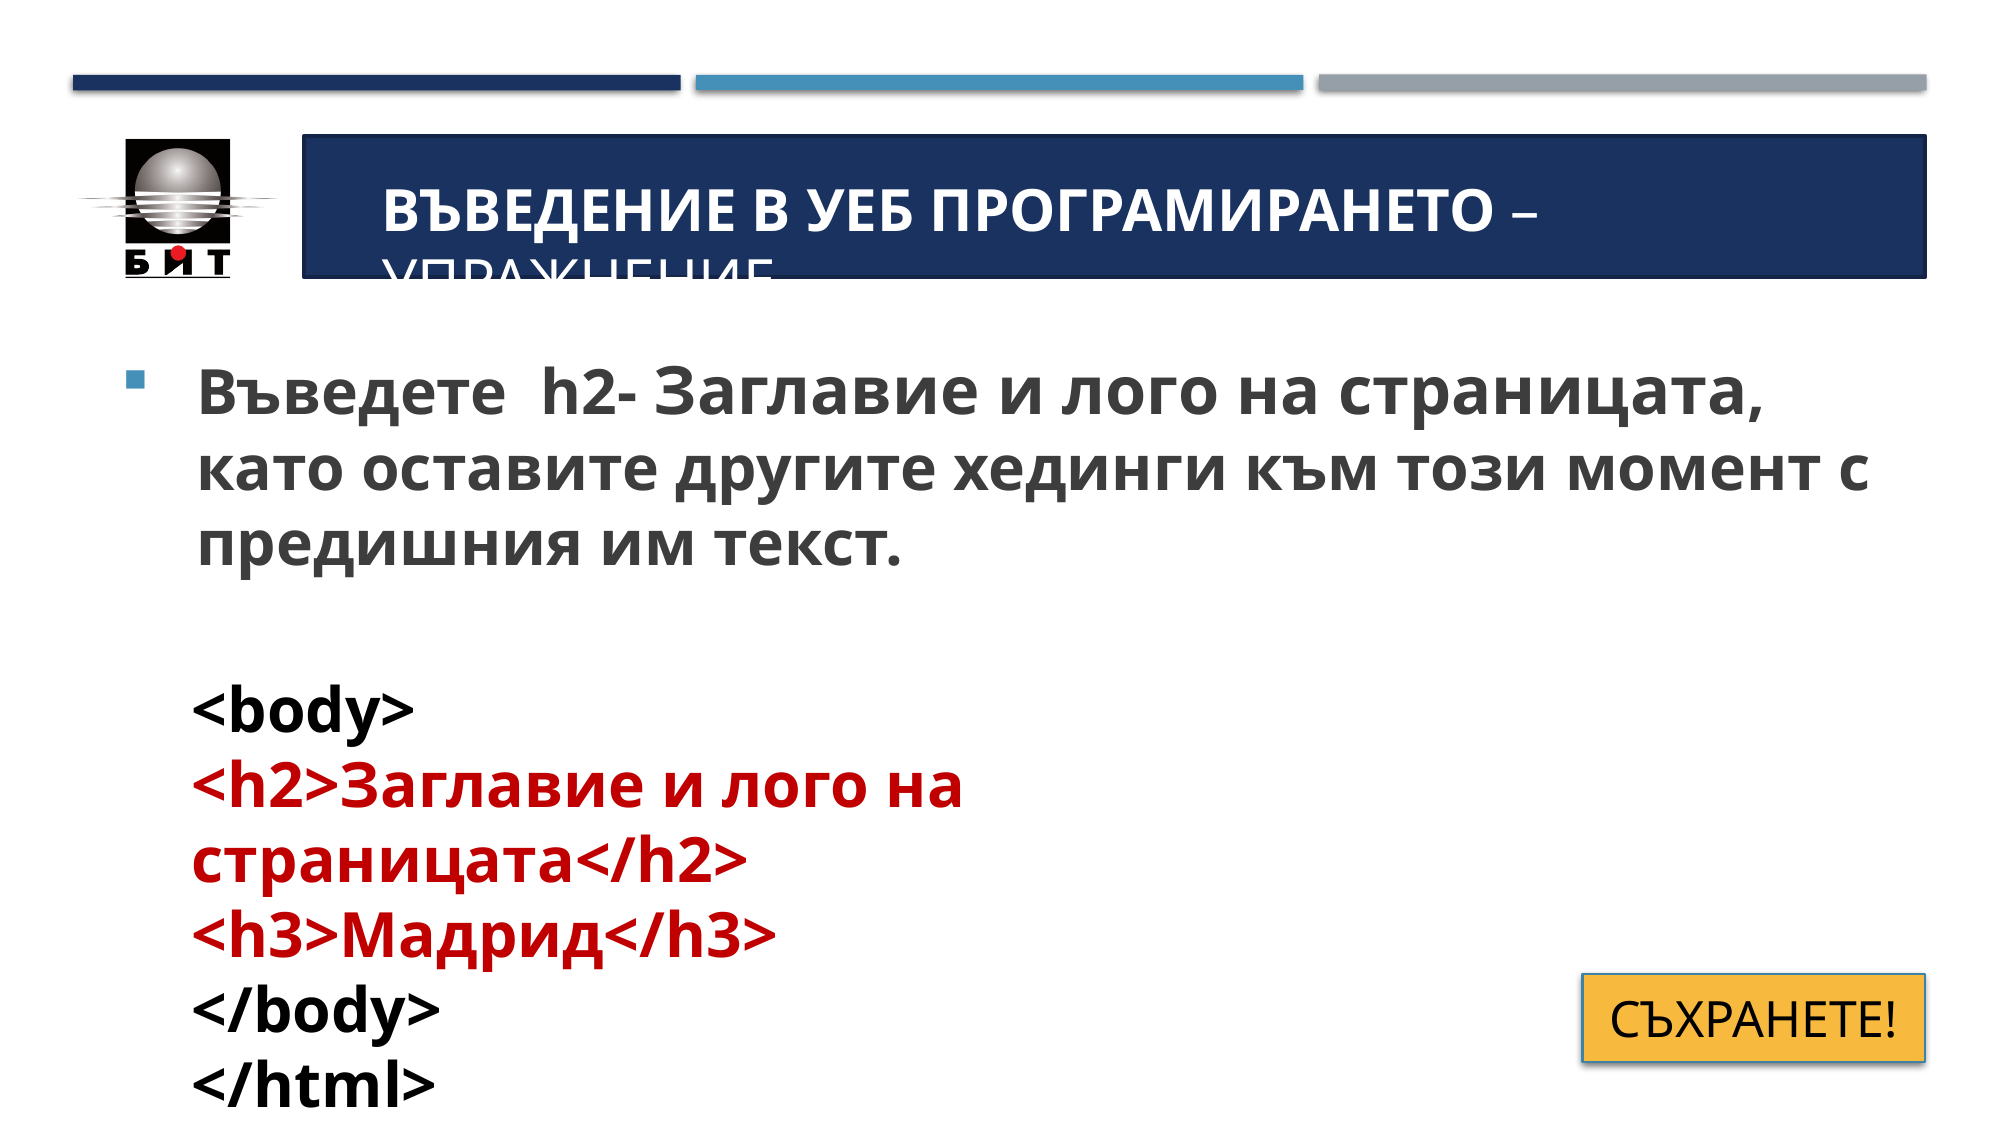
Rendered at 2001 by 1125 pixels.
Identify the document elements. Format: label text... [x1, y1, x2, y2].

text_box [302, 134, 1927, 279]
text_box СЪХРАНЕТЕ! [1581, 973, 1926, 1063]
text_box ВЪВЕДЕНИЕ В УЕБ ПРОГРАМИРАНЕТО – УПРАЖНЕНИЕ [366, 165, 1919, 321]
text_box Въведете h2- Заглавие и лого на страницата, като оставите другите хединги към този момент с предишния им текст. [106, 340, 1915, 586]
text_box <body> <h2>Заглавие и лого на страницата</h2> <h3>Мадрид</h3> </body> </html> [177, 662, 1442, 1125]
picture [74, 105, 280, 311]
